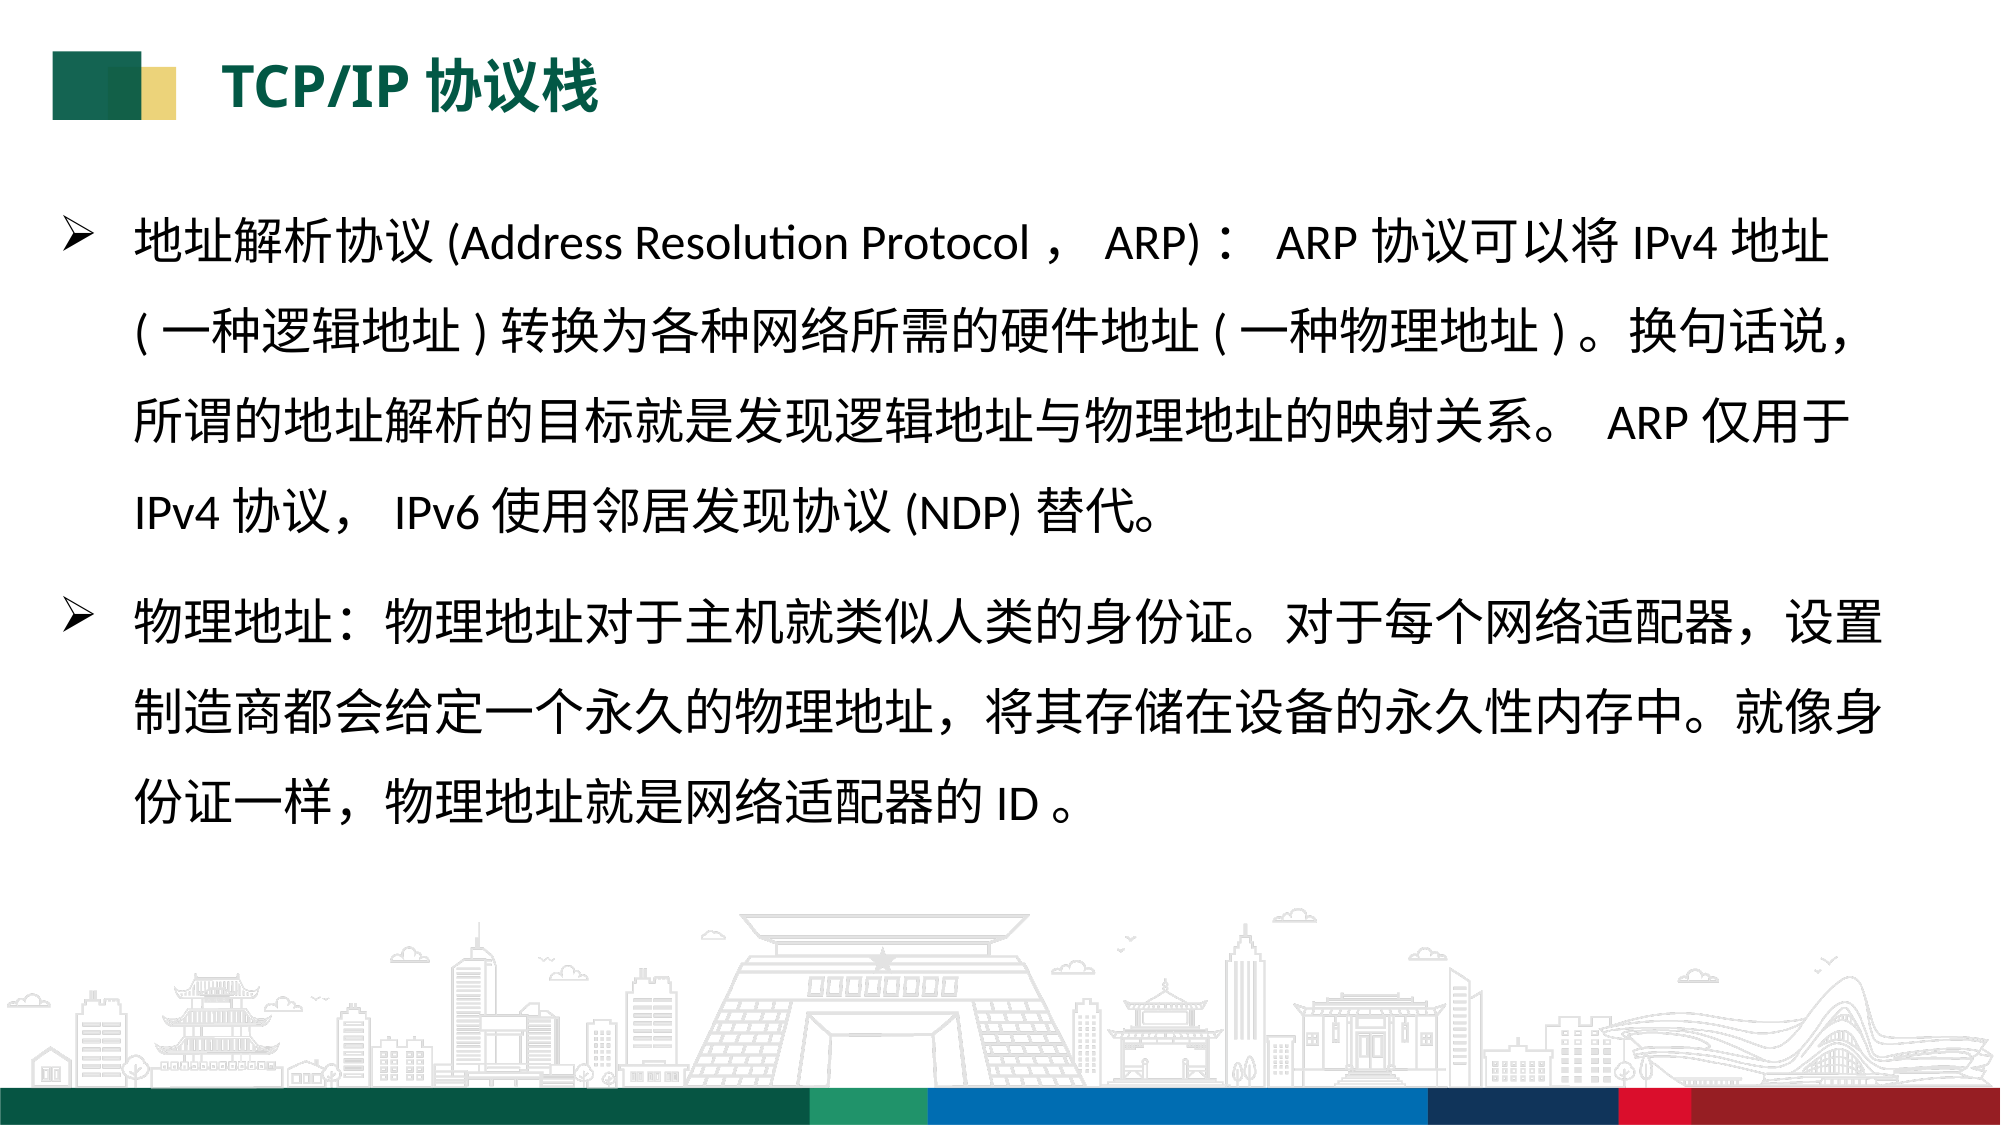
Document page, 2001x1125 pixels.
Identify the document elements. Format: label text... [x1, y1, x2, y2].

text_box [69, 30, 157, 147]
picture [0, 0, 2001, 1125]
list 地址解析协议(Address Resolution Protocol，ARP)：ARP协议可以将IPv4地址(一种逻辑地址)转换为各种网络所需的硬件地址(一种物理地址)。换句话说，所谓的地址解析的目标就是发现逻辑地址与物理地址的映射关系。 ARP仅用于IPv4协议，IPv6使用邻居发现协议(NDP)替代。 物理地址：物理地址对于主机就类似人类的身份证。对于每个网络适配器，设置制造商都会给定一个永久的物理地址，将其存储在设备的永久性内存中。就像身份证一样，物理地址就是网络适配器的ID。 [43, 172, 1927, 946]
text_box TCP/IP协议栈 [206, 50, 1927, 172]
